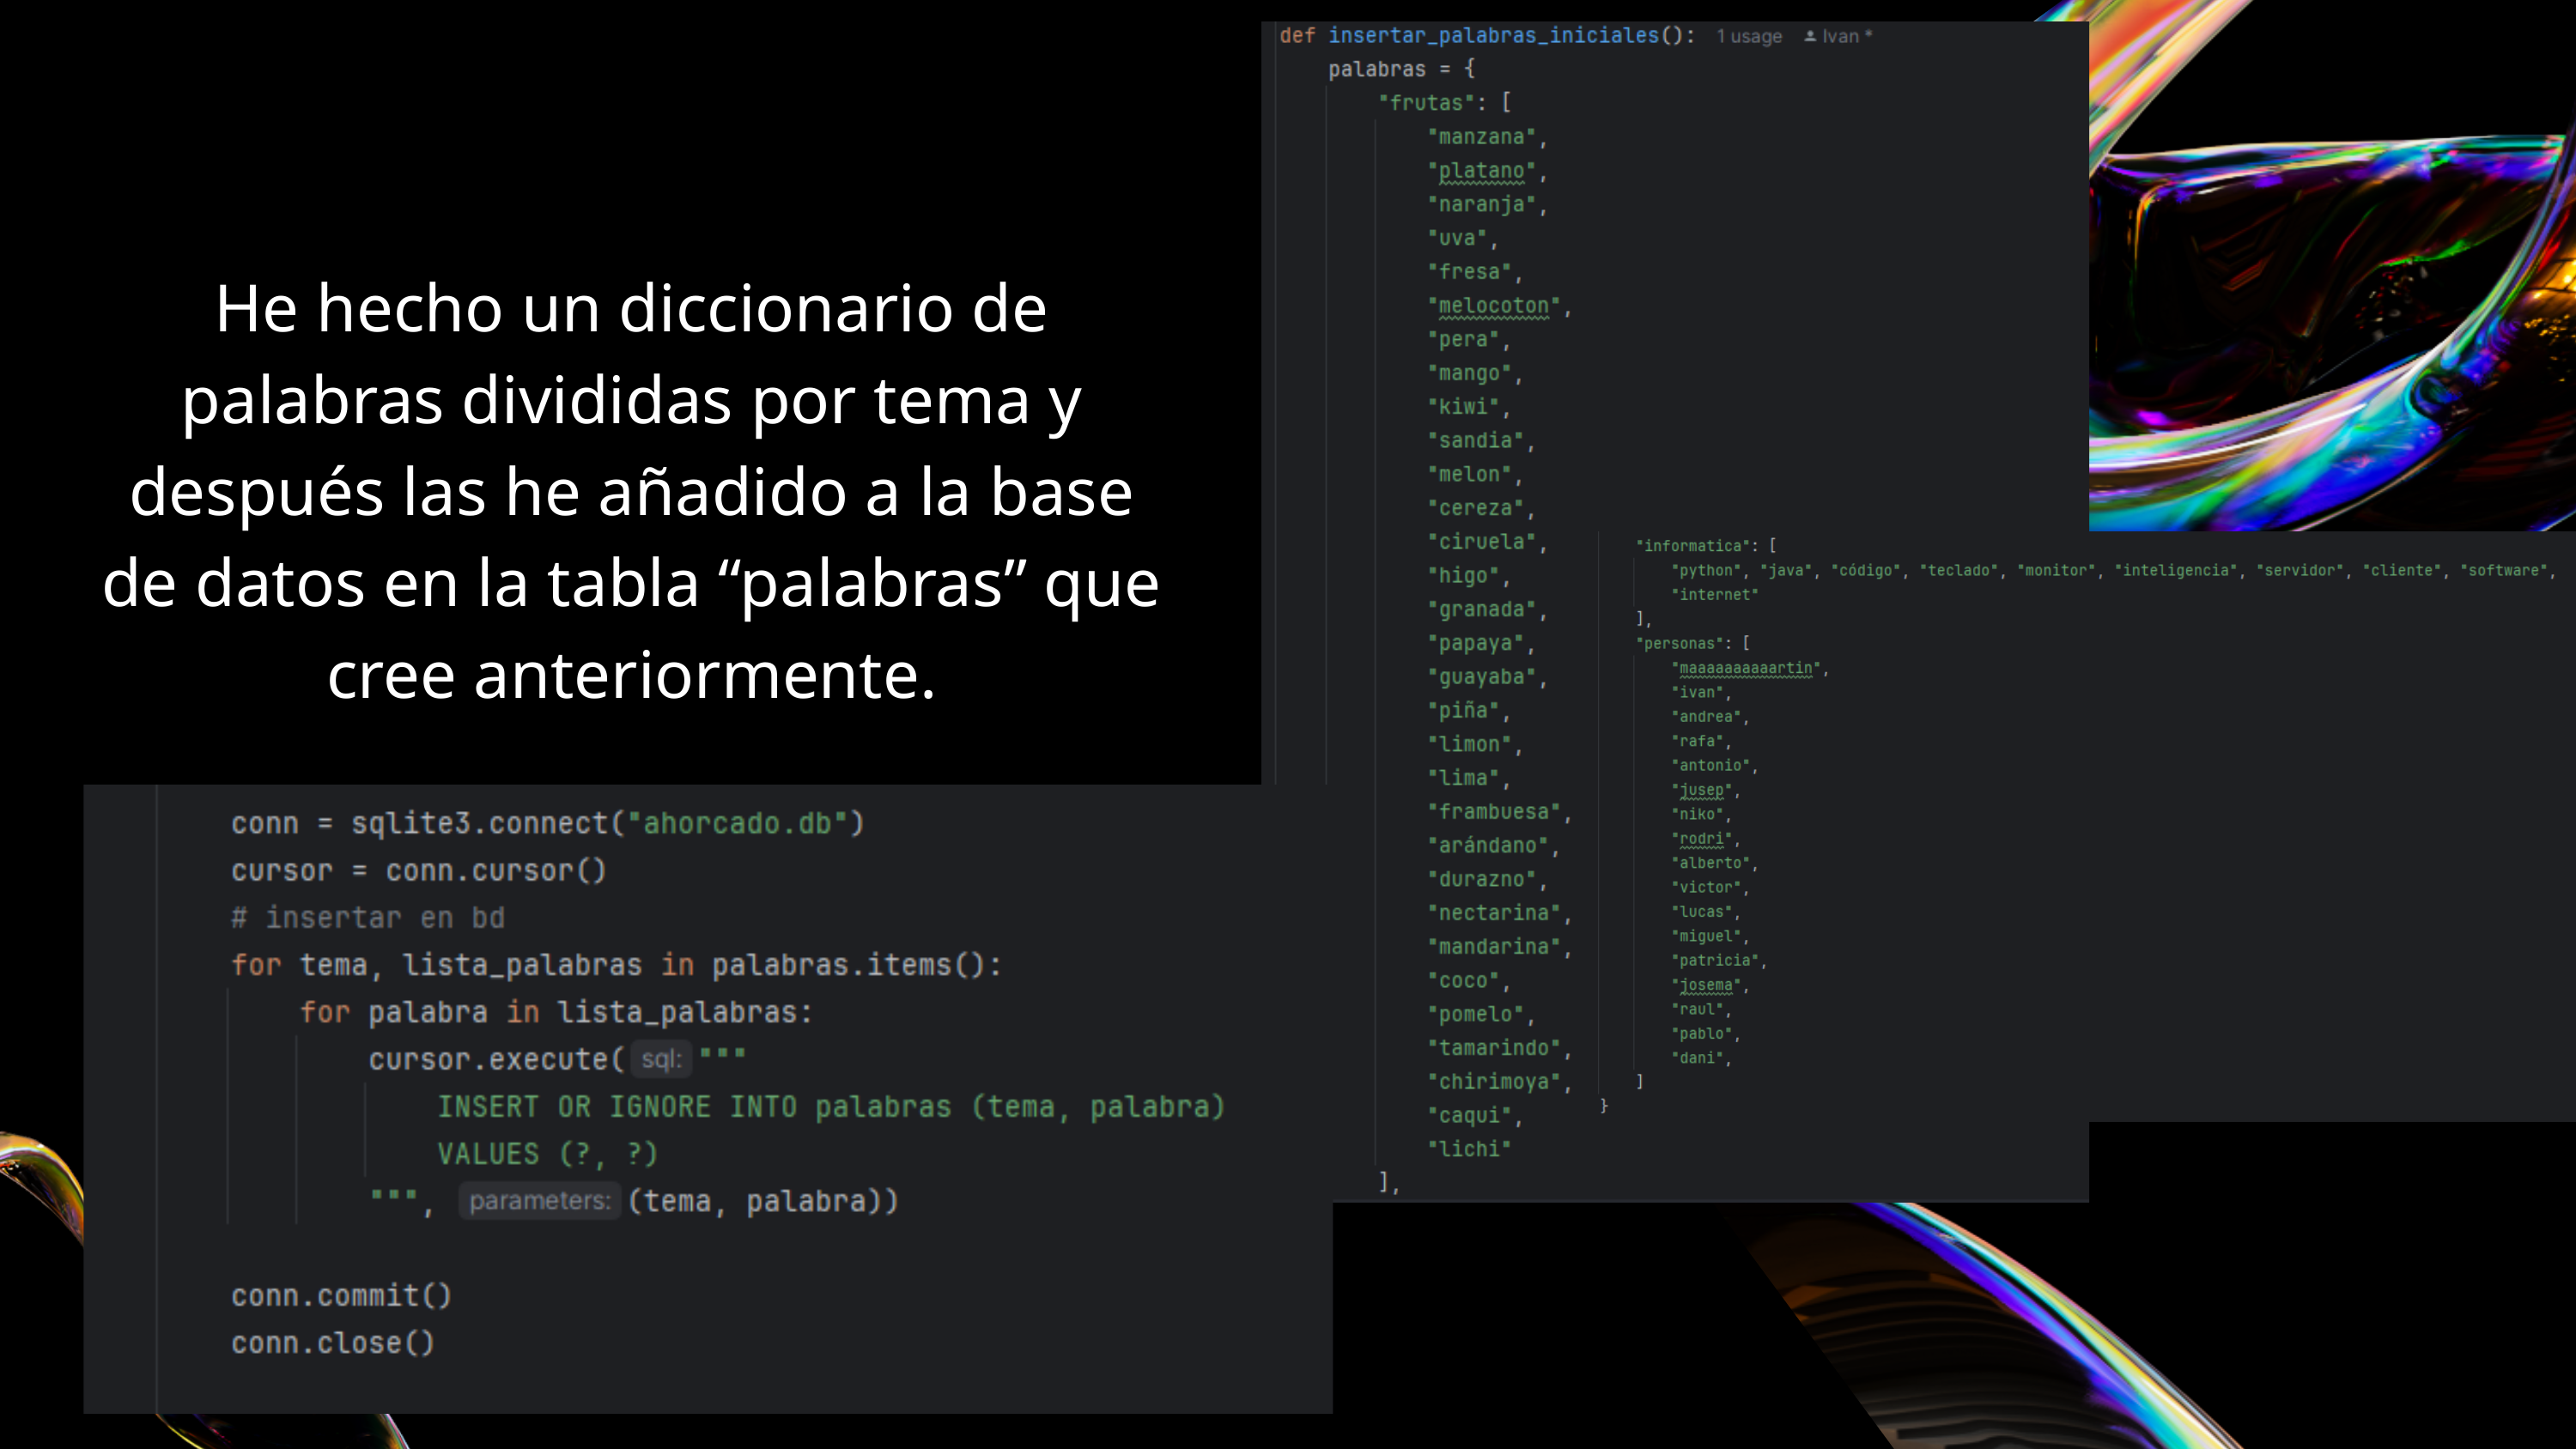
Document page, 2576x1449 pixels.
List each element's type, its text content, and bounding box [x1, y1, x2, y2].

text_box [1598, 531, 2576, 1122]
text_box He hecho un diccionario de palabras divididas por tema y después las he añadido a la base de datos en la tabla “palabras” que cree anteriormente. [83, 253, 1181, 712]
text_box [2033, 0, 2576, 531]
text_box [1261, 21, 2090, 1203]
text_box [0, 1121, 489, 1449]
text_box [1712, 1122, 2576, 1449]
text_box [83, 785, 1334, 1414]
